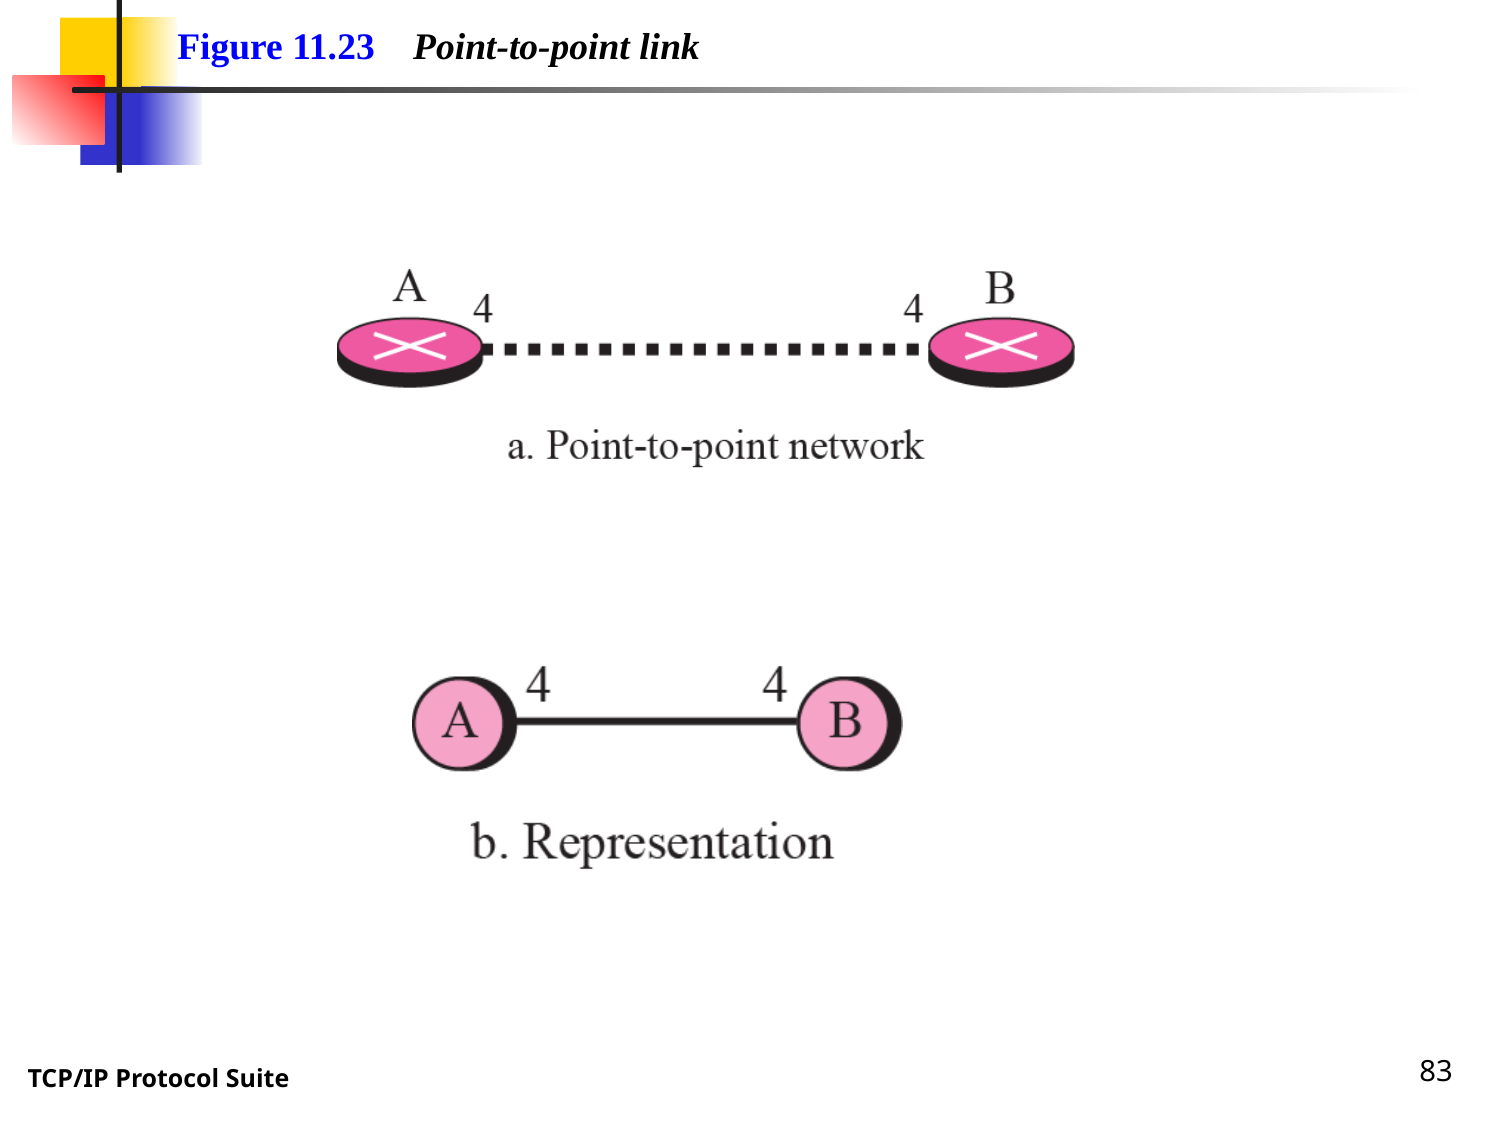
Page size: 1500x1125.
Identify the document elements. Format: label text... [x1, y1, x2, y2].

text_box [122, 93, 141, 165]
picture [337, 262, 1076, 472]
footer TCP/IP Protocol Suite [12, 1025, 488, 1100]
text_box [72, 87, 1423, 93]
slide_number 83 [1155, 1024, 1468, 1100]
text_box [60, 17, 116, 86]
picture [412, 659, 903, 875]
text_box [12, 75, 105, 145]
text_box [122, 17, 177, 86]
text_box [141, 93, 202, 165]
text_box [80, 93, 116, 165]
text_box Figure 11.23 Point-to-point link [162, 14, 1100, 75]
text_box [116, 0, 122, 87]
text_box [116, 93, 122, 173]
